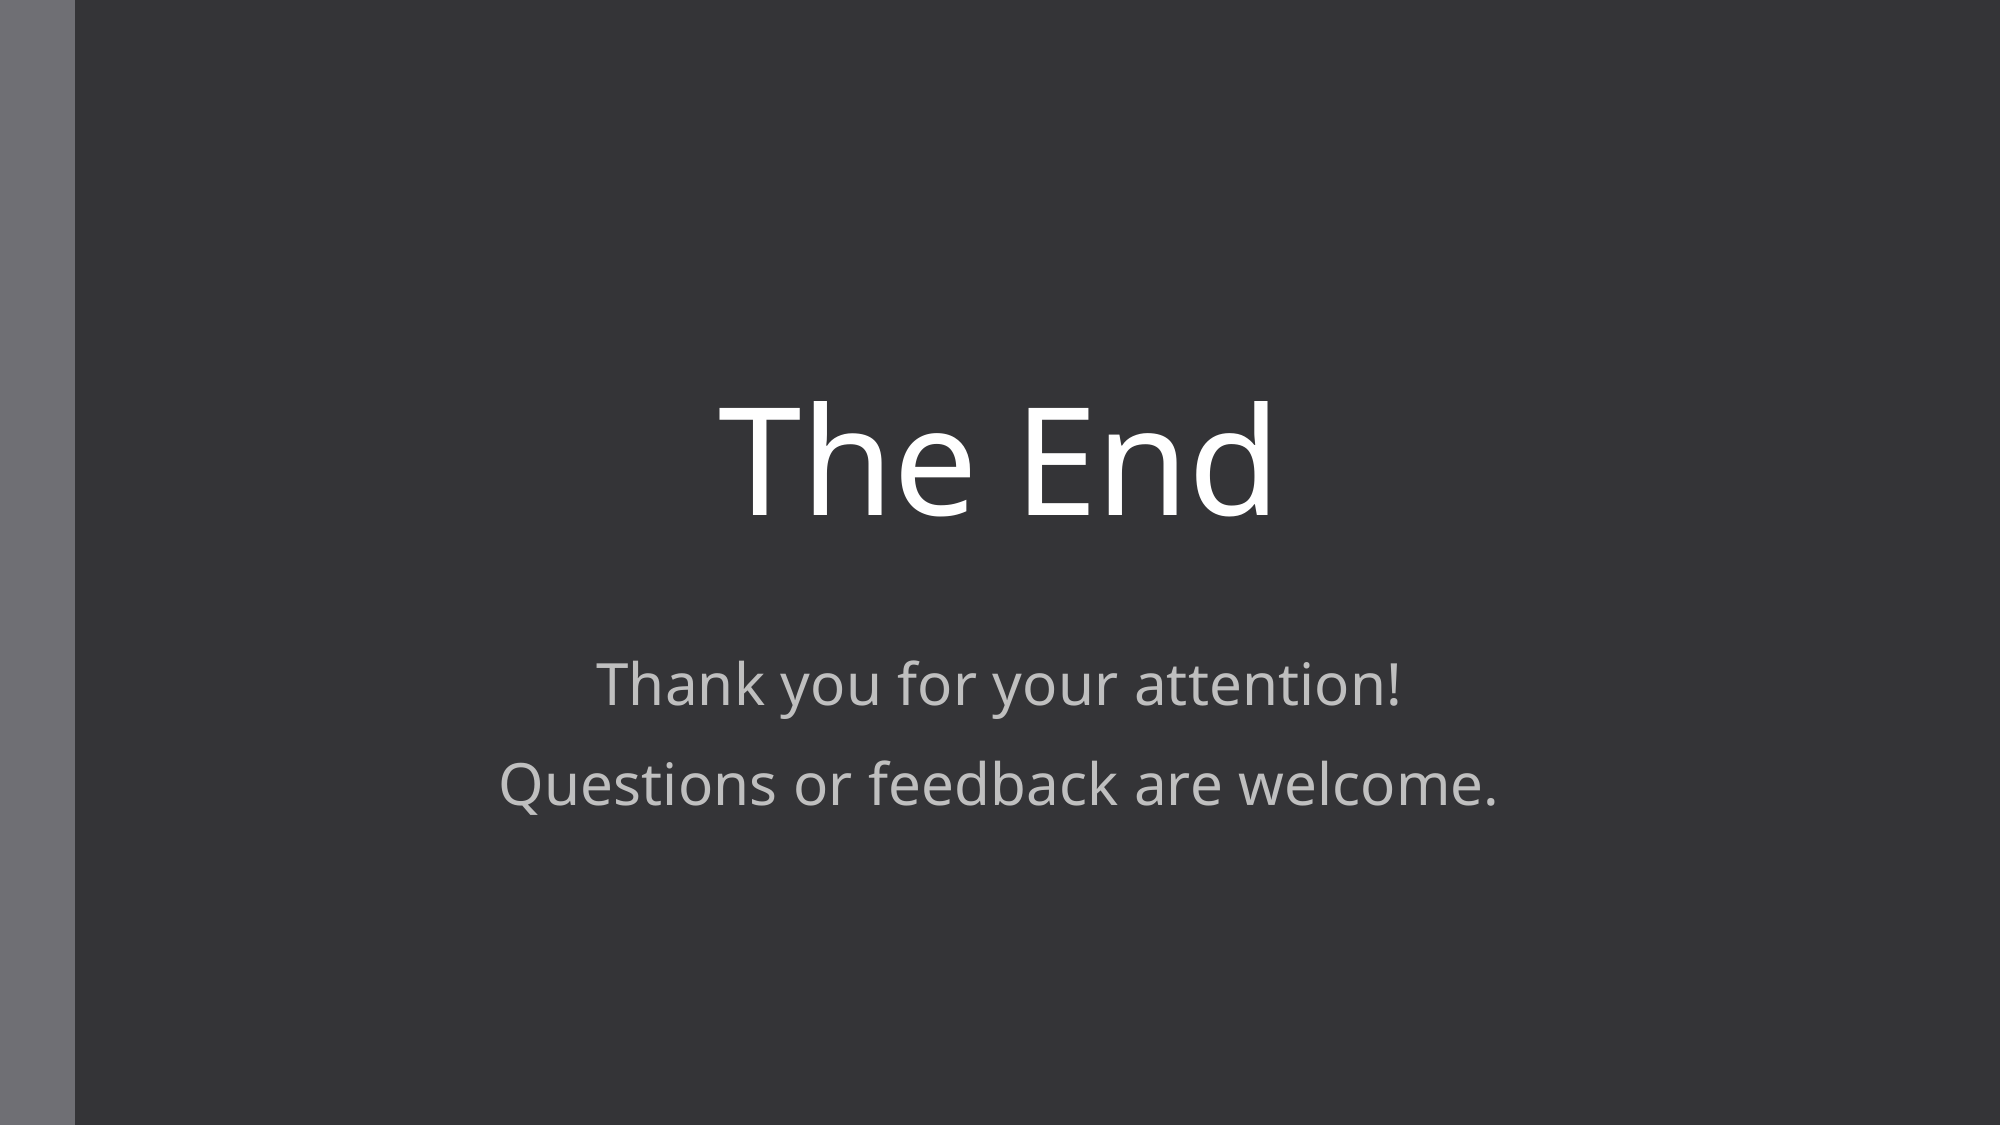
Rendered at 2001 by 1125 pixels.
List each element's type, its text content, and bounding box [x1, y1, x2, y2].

subtitle Thank you for your attention! Questions or feedback are welcome. [227, 585, 1773, 887]
title The End [227, 354, 1773, 585]
